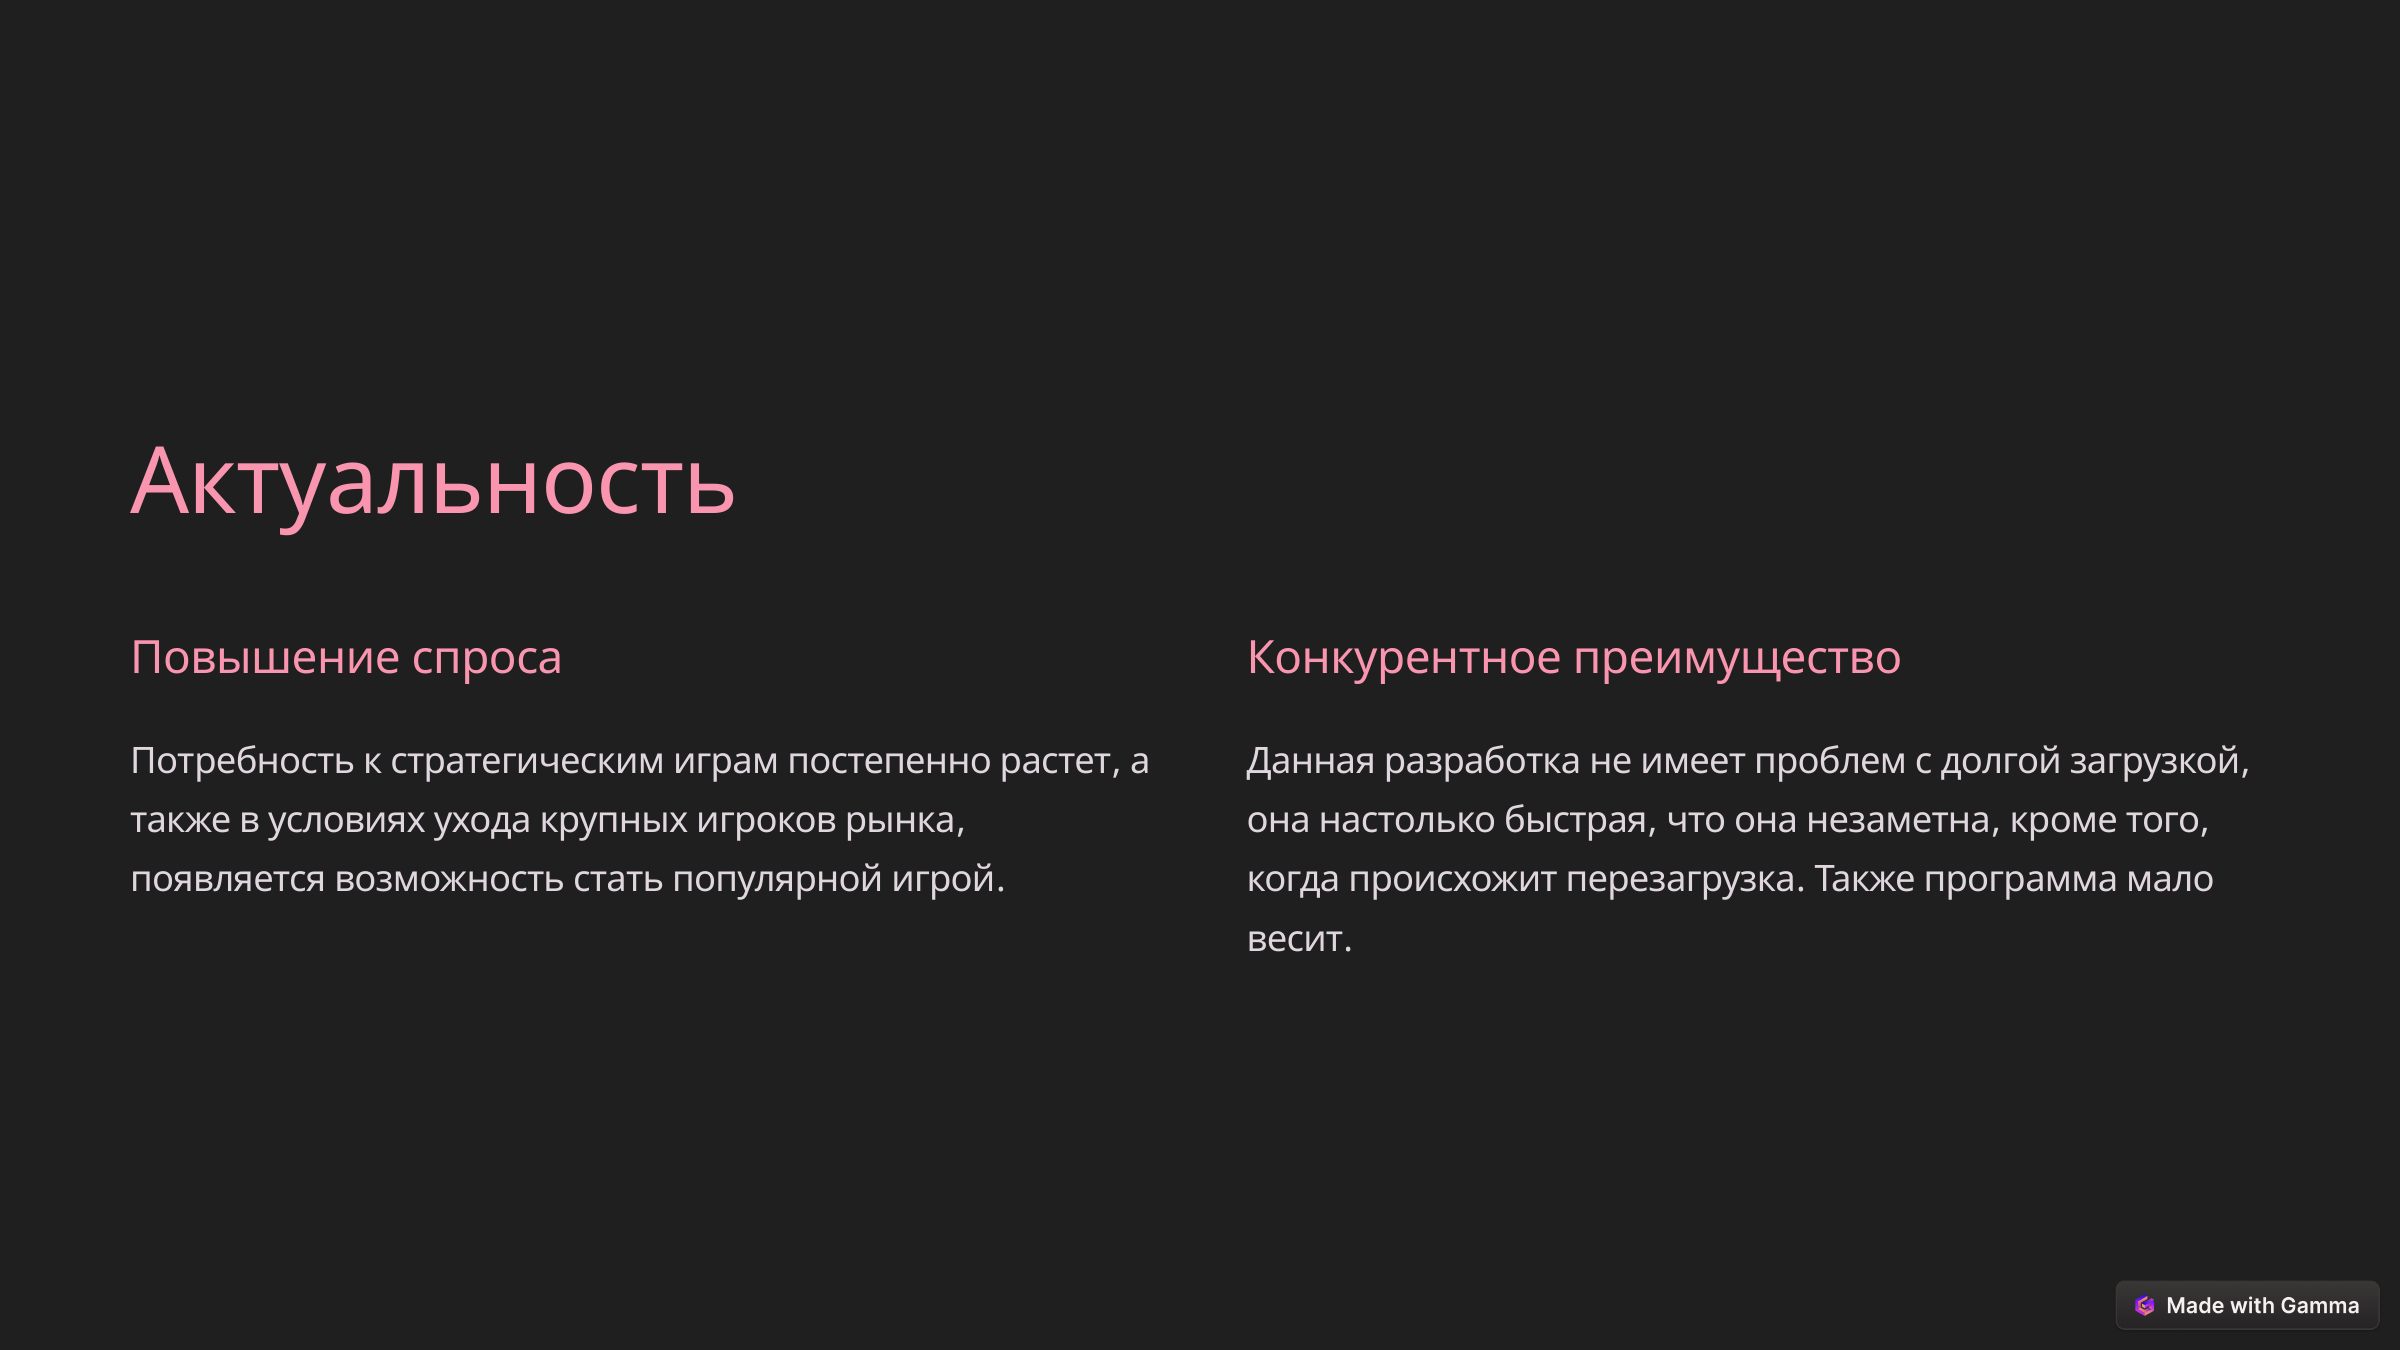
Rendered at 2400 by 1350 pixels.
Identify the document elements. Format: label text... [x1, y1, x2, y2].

picture [2106, 1271, 2389, 1339]
text_box Актуальность [130, 416, 1061, 533]
text_box Повышение спроса [130, 625, 596, 684]
text_box Потребность к стратегическим играм постепенно растет, а также в условиях ухода крупных игроков рынка, появляется возможность стать популярной игрой. [130, 721, 1155, 900]
text_box Данная разработка не имеет проблем с долгой загрузкой, она настолько быстрая, что она незаметна, кроме того, когда происхожит перезагрузка. Также программа мало весит. [1246, 721, 2271, 900]
text_box Конкурентное преимущество [1246, 625, 1906, 684]
